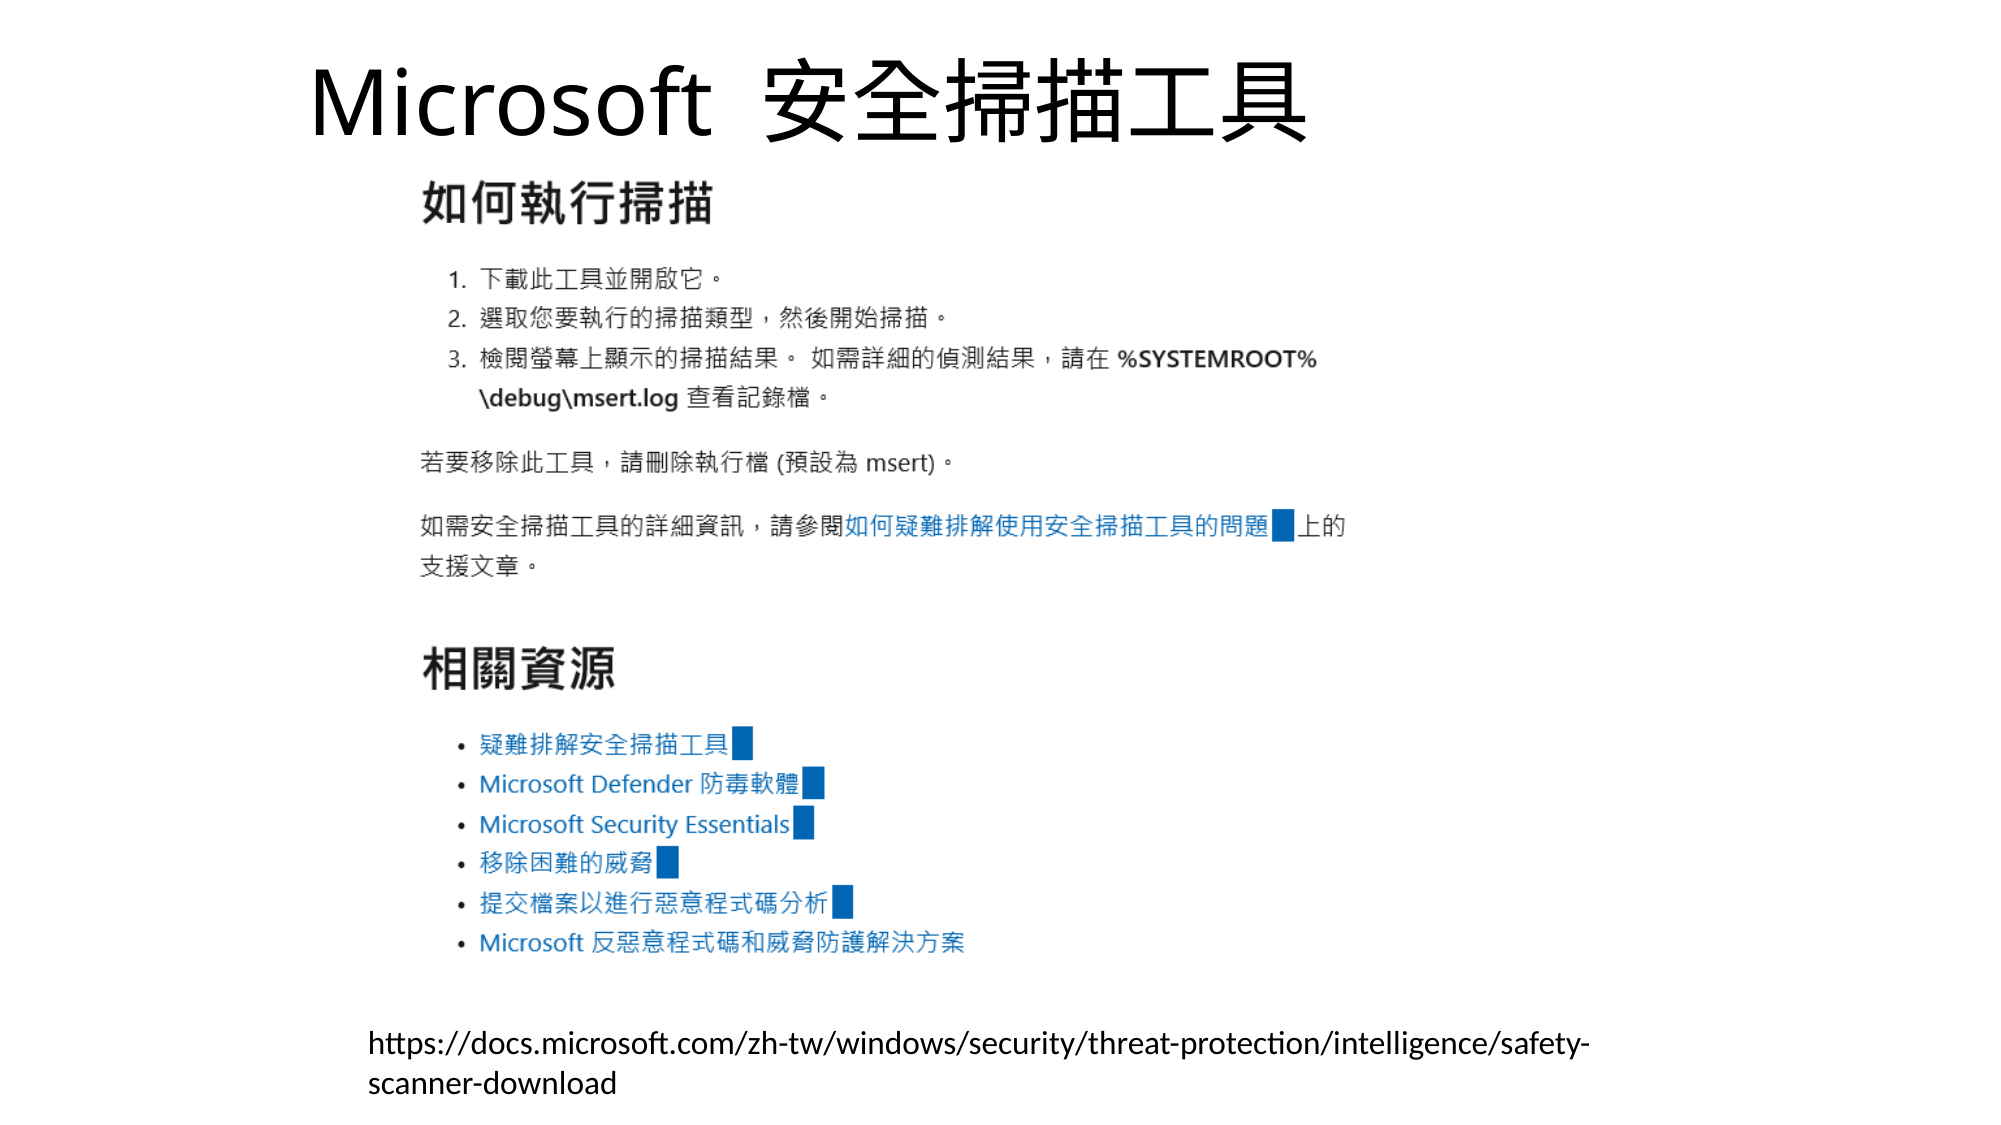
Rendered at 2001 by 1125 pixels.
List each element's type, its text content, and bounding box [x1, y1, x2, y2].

text_box https://docs.microsoft.com/zh-tw/windows/security/threat-protection/intelligence/safety-scanner-download [353, 1013, 1696, 1109]
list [338, 145, 1375, 984]
title Microsoft 安全掃描工具 [292, 34, 1587, 177]
